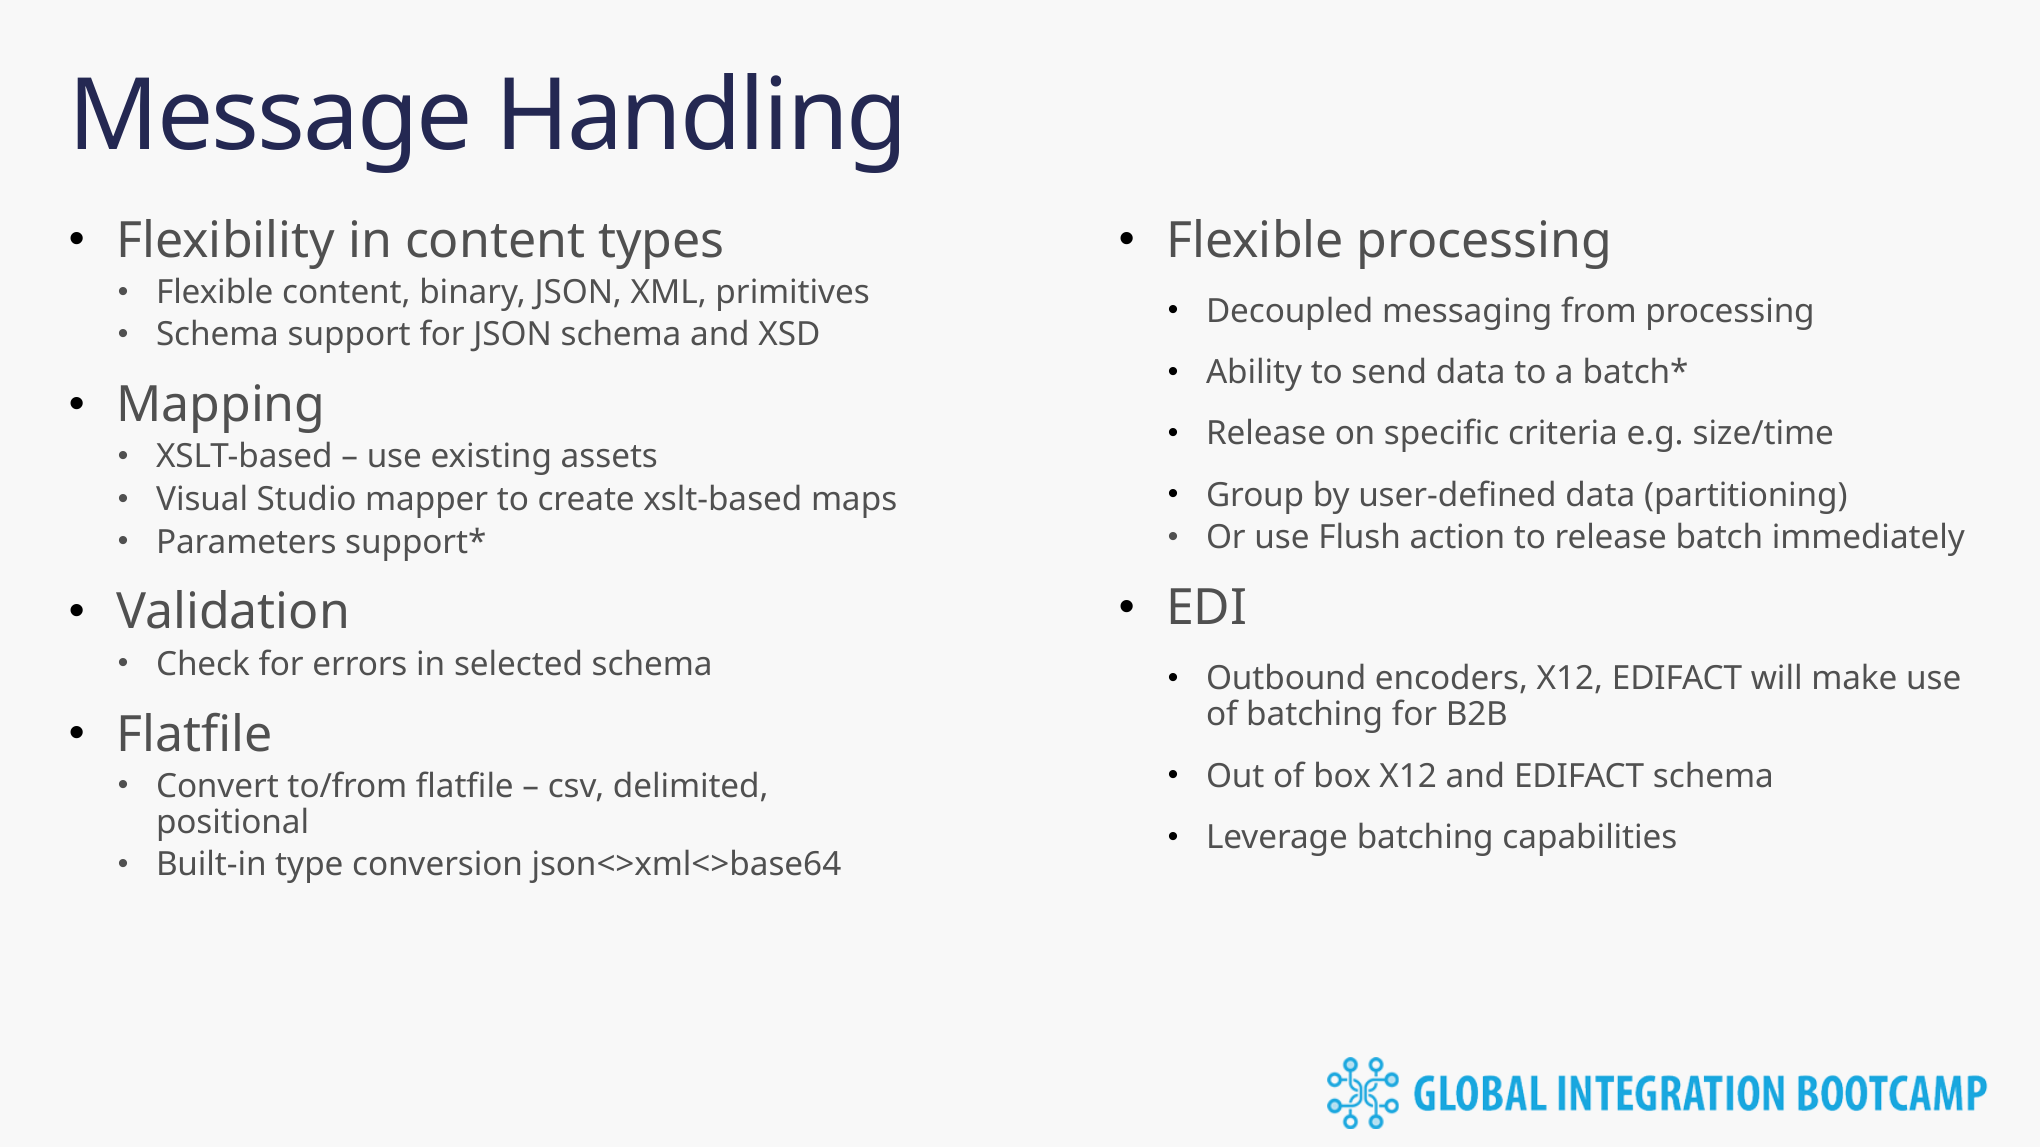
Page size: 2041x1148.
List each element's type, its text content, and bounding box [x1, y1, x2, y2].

title Message Handling [45, 48, 1996, 199]
list Flexibility in content types Flexible content, binary, JSON, XML, primitives Schema support for JSON schema and XSD Mapping XSLT-based – use existing assets Visual Studio mapper to create xslt-based maps Parameters support* Validation Check for errors in selected schema Flatfile Convert to/from flatfile – csv, delimited, positional Built-in type conversion json<>xml<>base64 [45, 198, 946, 988]
list Flexible processing Decoupled messaging from processing Ability to send data to a batch* Release on specific criteria e.g. size/time Group by user-defined data (partitioning) Or use Flush action to release batch immediately EDI Outbound encoders, X12, EDIFACT will make use of batching for B2B Out of box X12 and EDIFACT schema Leverage batching capabilities [1095, 198, 1996, 951]
picture [1327, 1057, 2036, 1129]
